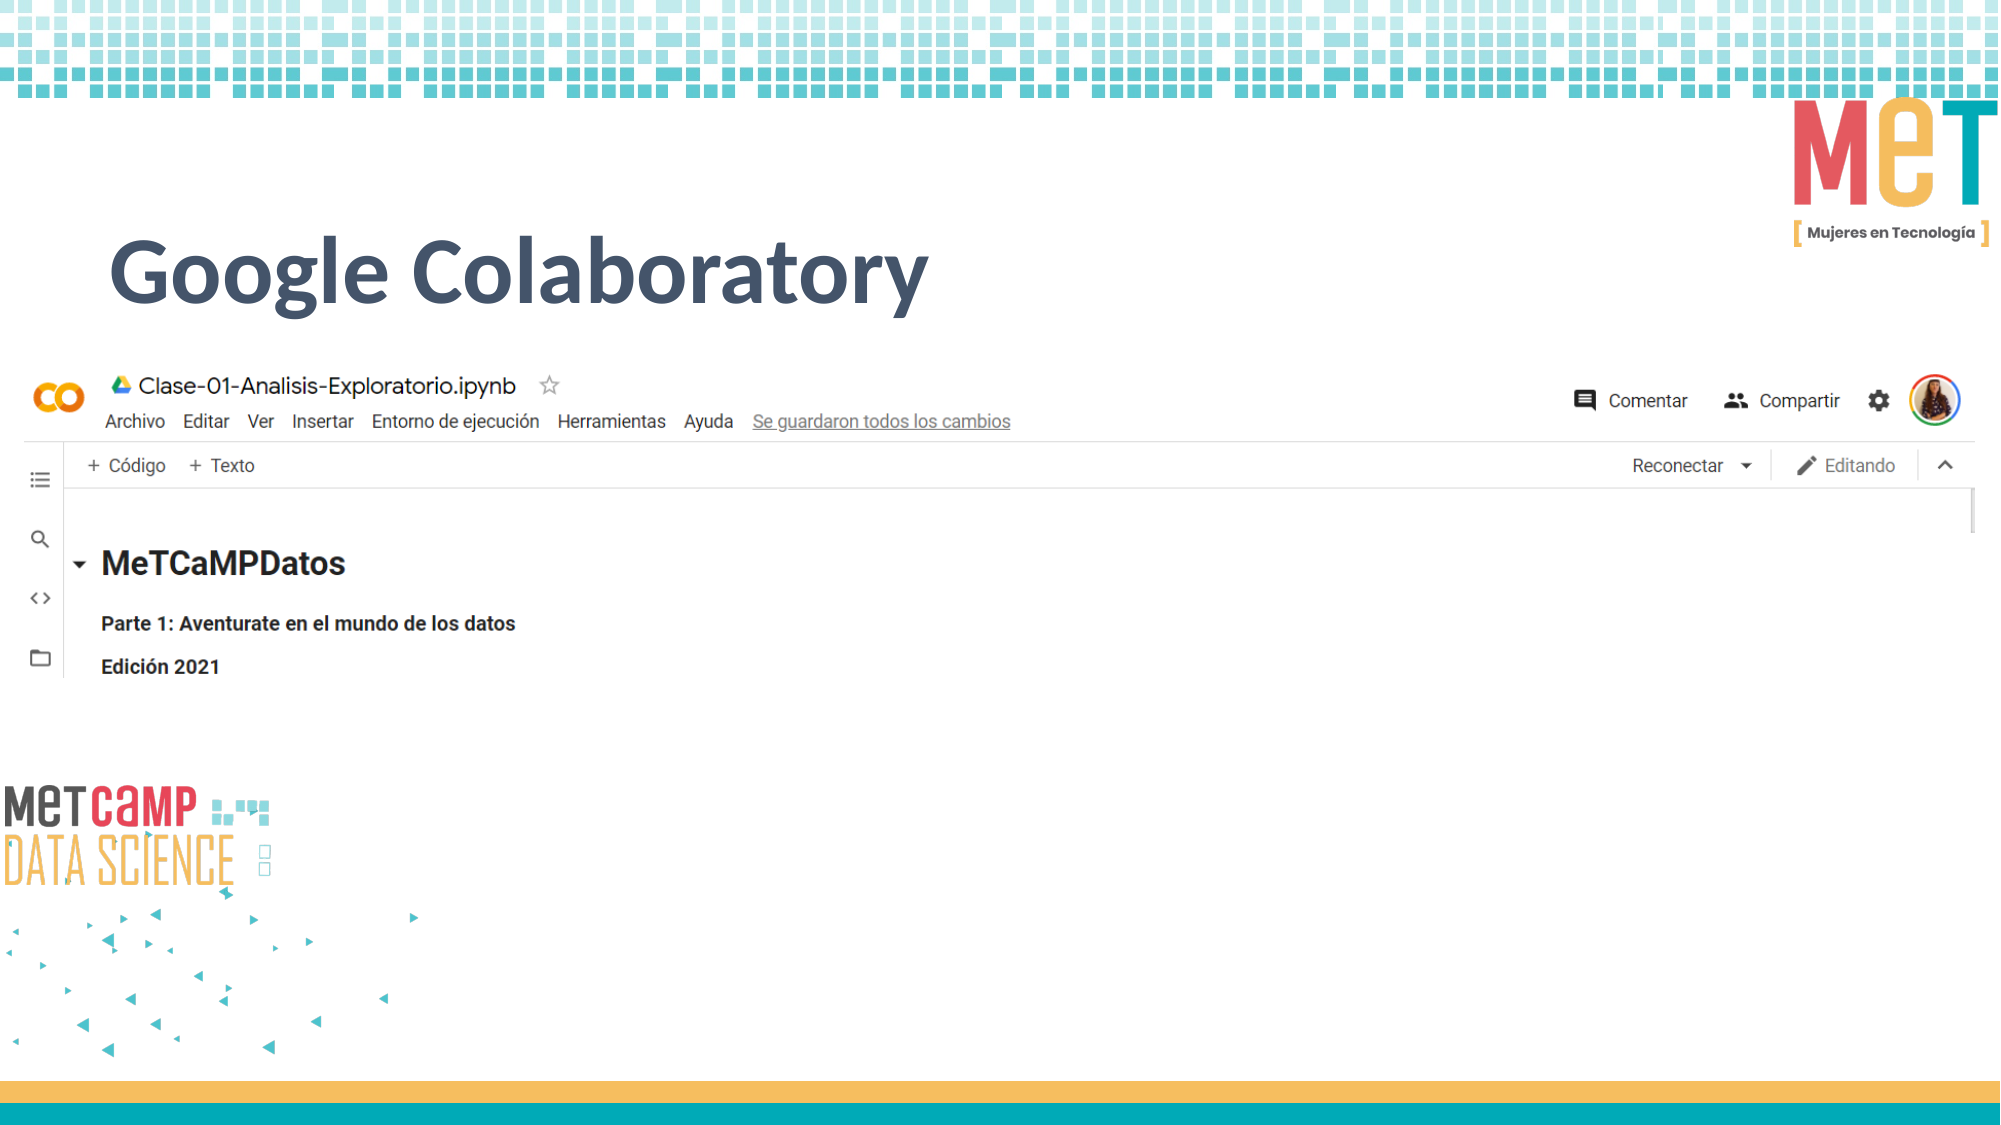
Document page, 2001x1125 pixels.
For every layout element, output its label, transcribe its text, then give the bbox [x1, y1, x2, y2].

picture [24, 364, 1976, 678]
picture [0, 785, 2000, 1125]
text_box Google Colaboratory [94, 192, 1013, 338]
picture [0, 0, 1998, 247]
